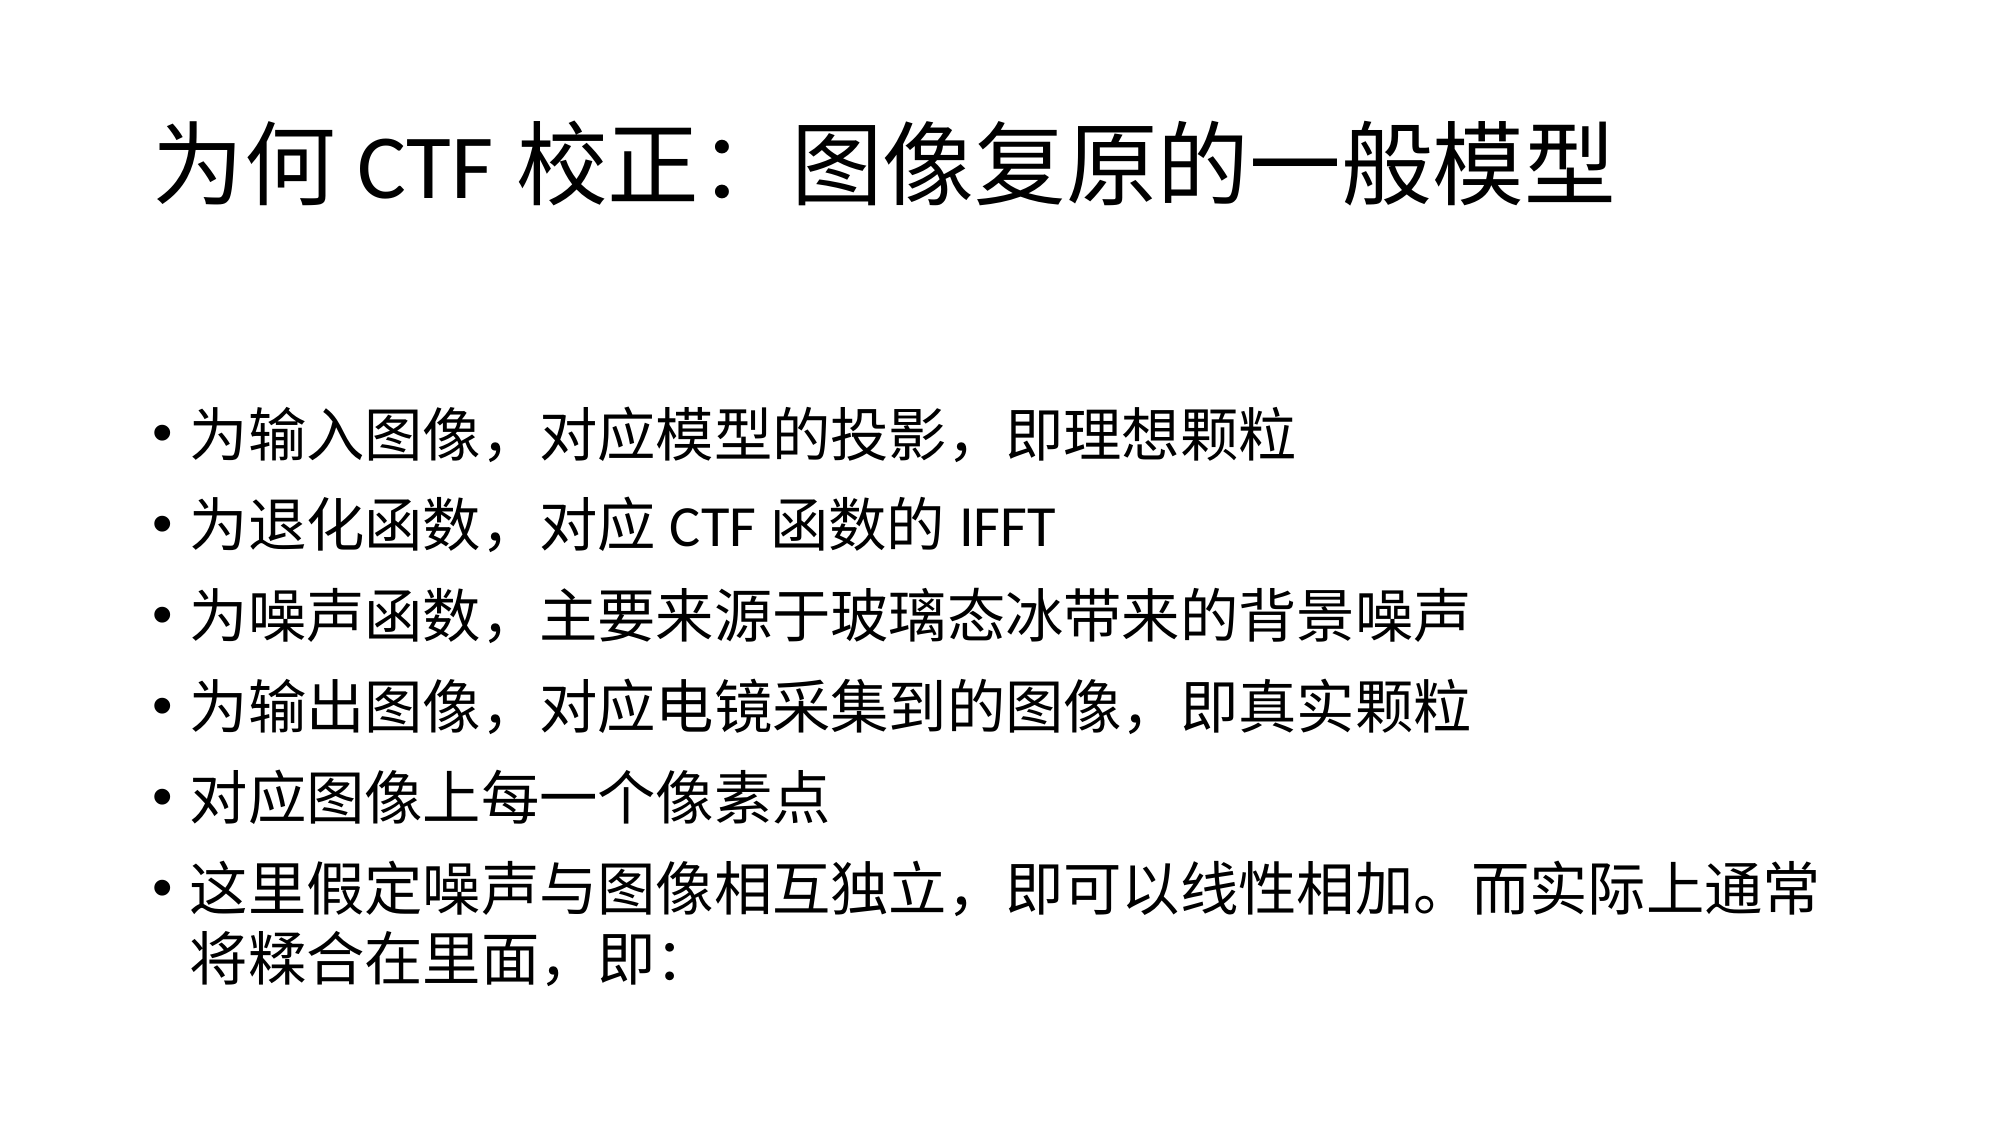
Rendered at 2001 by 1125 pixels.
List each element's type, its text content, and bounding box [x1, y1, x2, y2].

title 为何CTF校正：图像复原的一般模型 [137, 59, 1863, 278]
